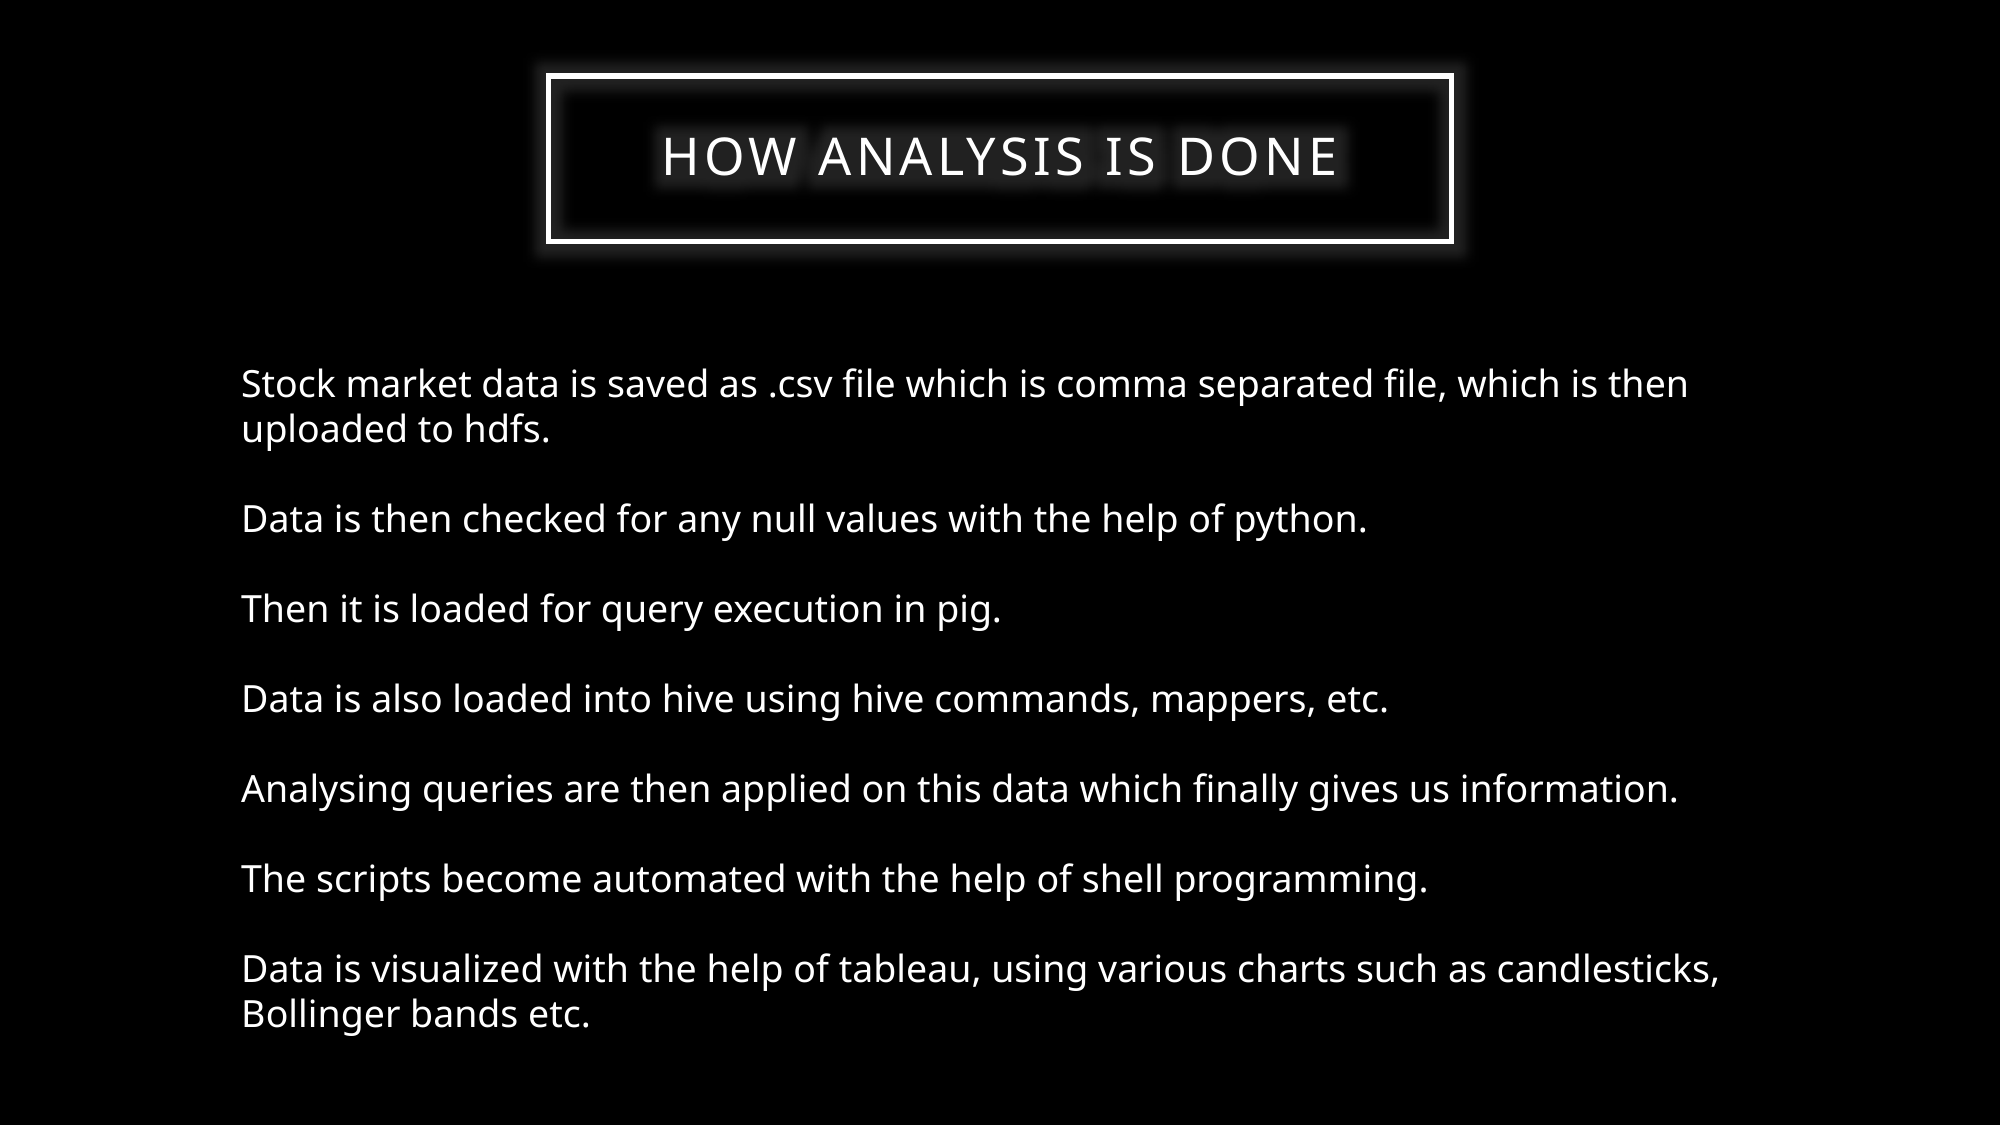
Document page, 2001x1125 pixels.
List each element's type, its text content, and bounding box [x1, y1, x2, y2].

text_box Stock market data is saved as .csv file which is comma separated file, which is then uploaded to hdfs. Data is then checked for any null values with the help of python. Then it is loaded for query execution in pig. Data is also loaded into hive using hive commands, mappers, etc. Analysing queries are then applied on this data which finally gives us information. The scripts become automated with the help of shell programming. Data is visualized with the help of tableau, using various charts such as candlesticks, Bollinger bands etc. [226, 352, 1774, 1087]
text_box How analysis is done [548, 75, 1452, 242]
